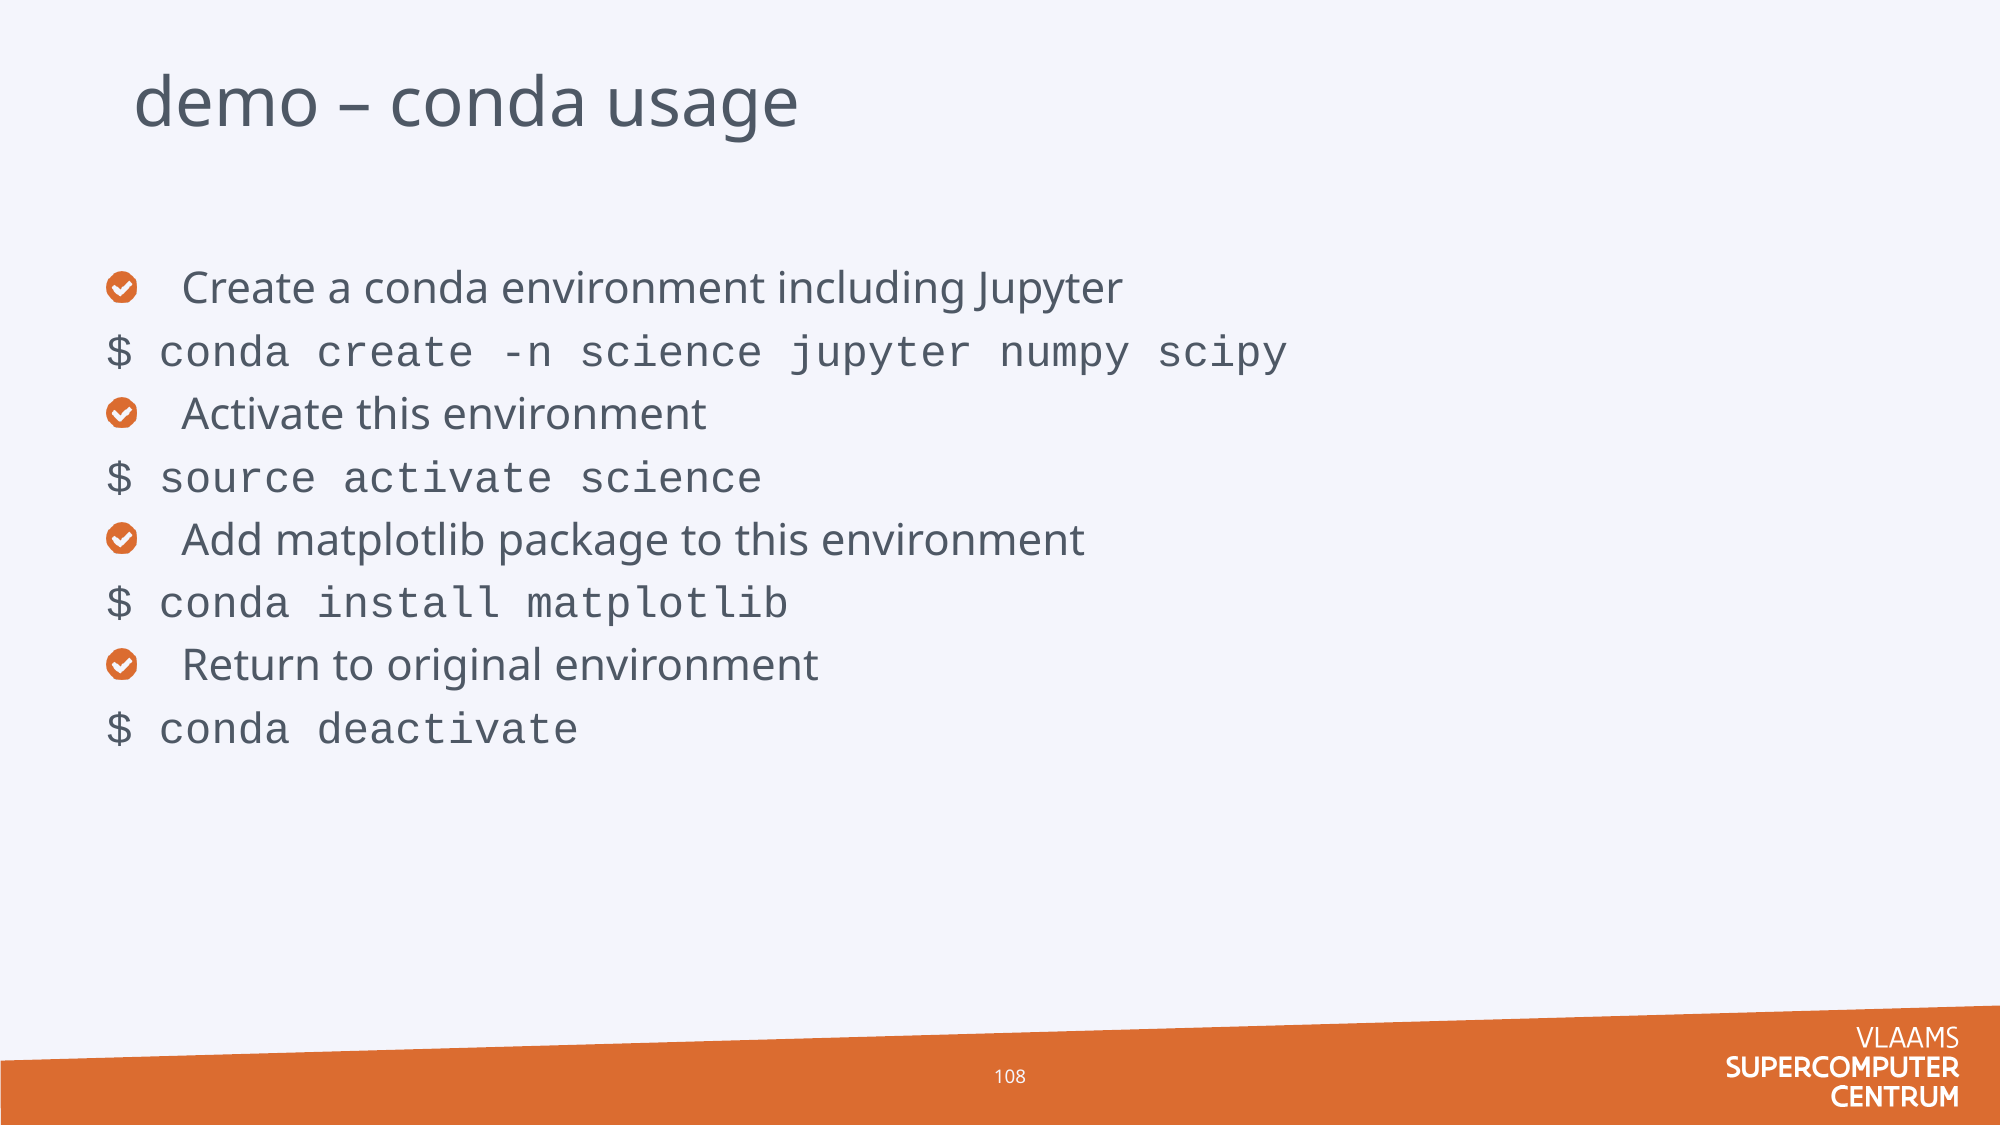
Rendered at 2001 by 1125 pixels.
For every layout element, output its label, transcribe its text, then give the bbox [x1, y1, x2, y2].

slide_number 108 [958, 1047, 1042, 1108]
picture [106, 271, 137, 303]
picture [106, 648, 137, 680]
title demo – conda usage [118, 0, 1941, 213]
list Create a conda environment including Jupyter $ conda create -n science jupyter numpy scipy Activate this environment $ source activate science Add matplotlib package to this environment $ conda install matplotlib Return to original environment $ conda deactivate [47, 265, 1986, 993]
picture [106, 397, 137, 428]
picture [1725, 1021, 1960, 1117]
picture [106, 522, 137, 554]
